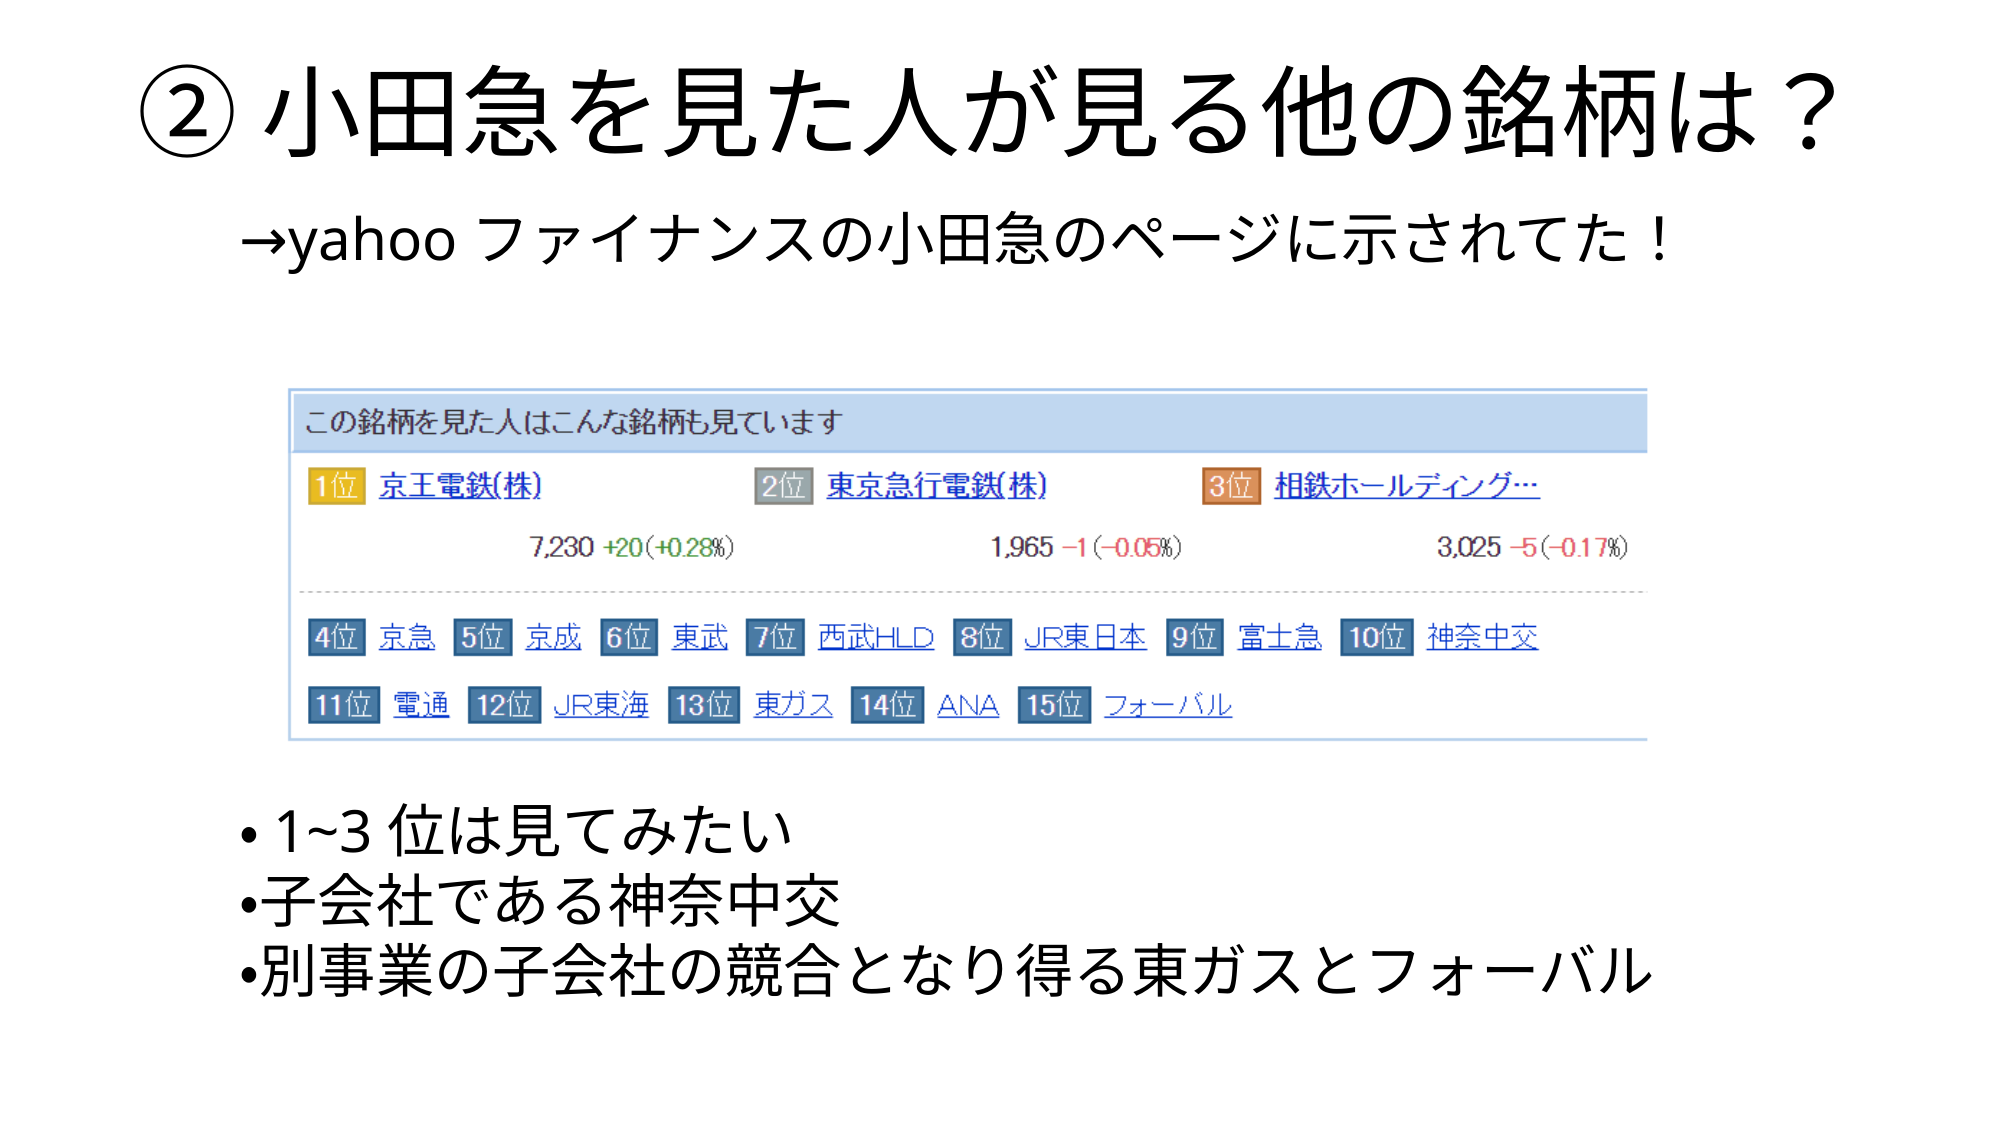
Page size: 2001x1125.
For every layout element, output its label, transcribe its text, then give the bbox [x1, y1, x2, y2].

text_box ・1~3位は見てみたい ・子会社である神奈中交 ・別事業の子会社の競合となり得る東ガスとフォーバル [225, 786, 1727, 1012]
picture [285, 382, 1648, 743]
text_box →yahooファイナンスの小田急のページに示されてた！ [225, 194, 1727, 280]
text_box ②小田急を見た人が見る他の銘柄は？ [122, 42, 2000, 177]
